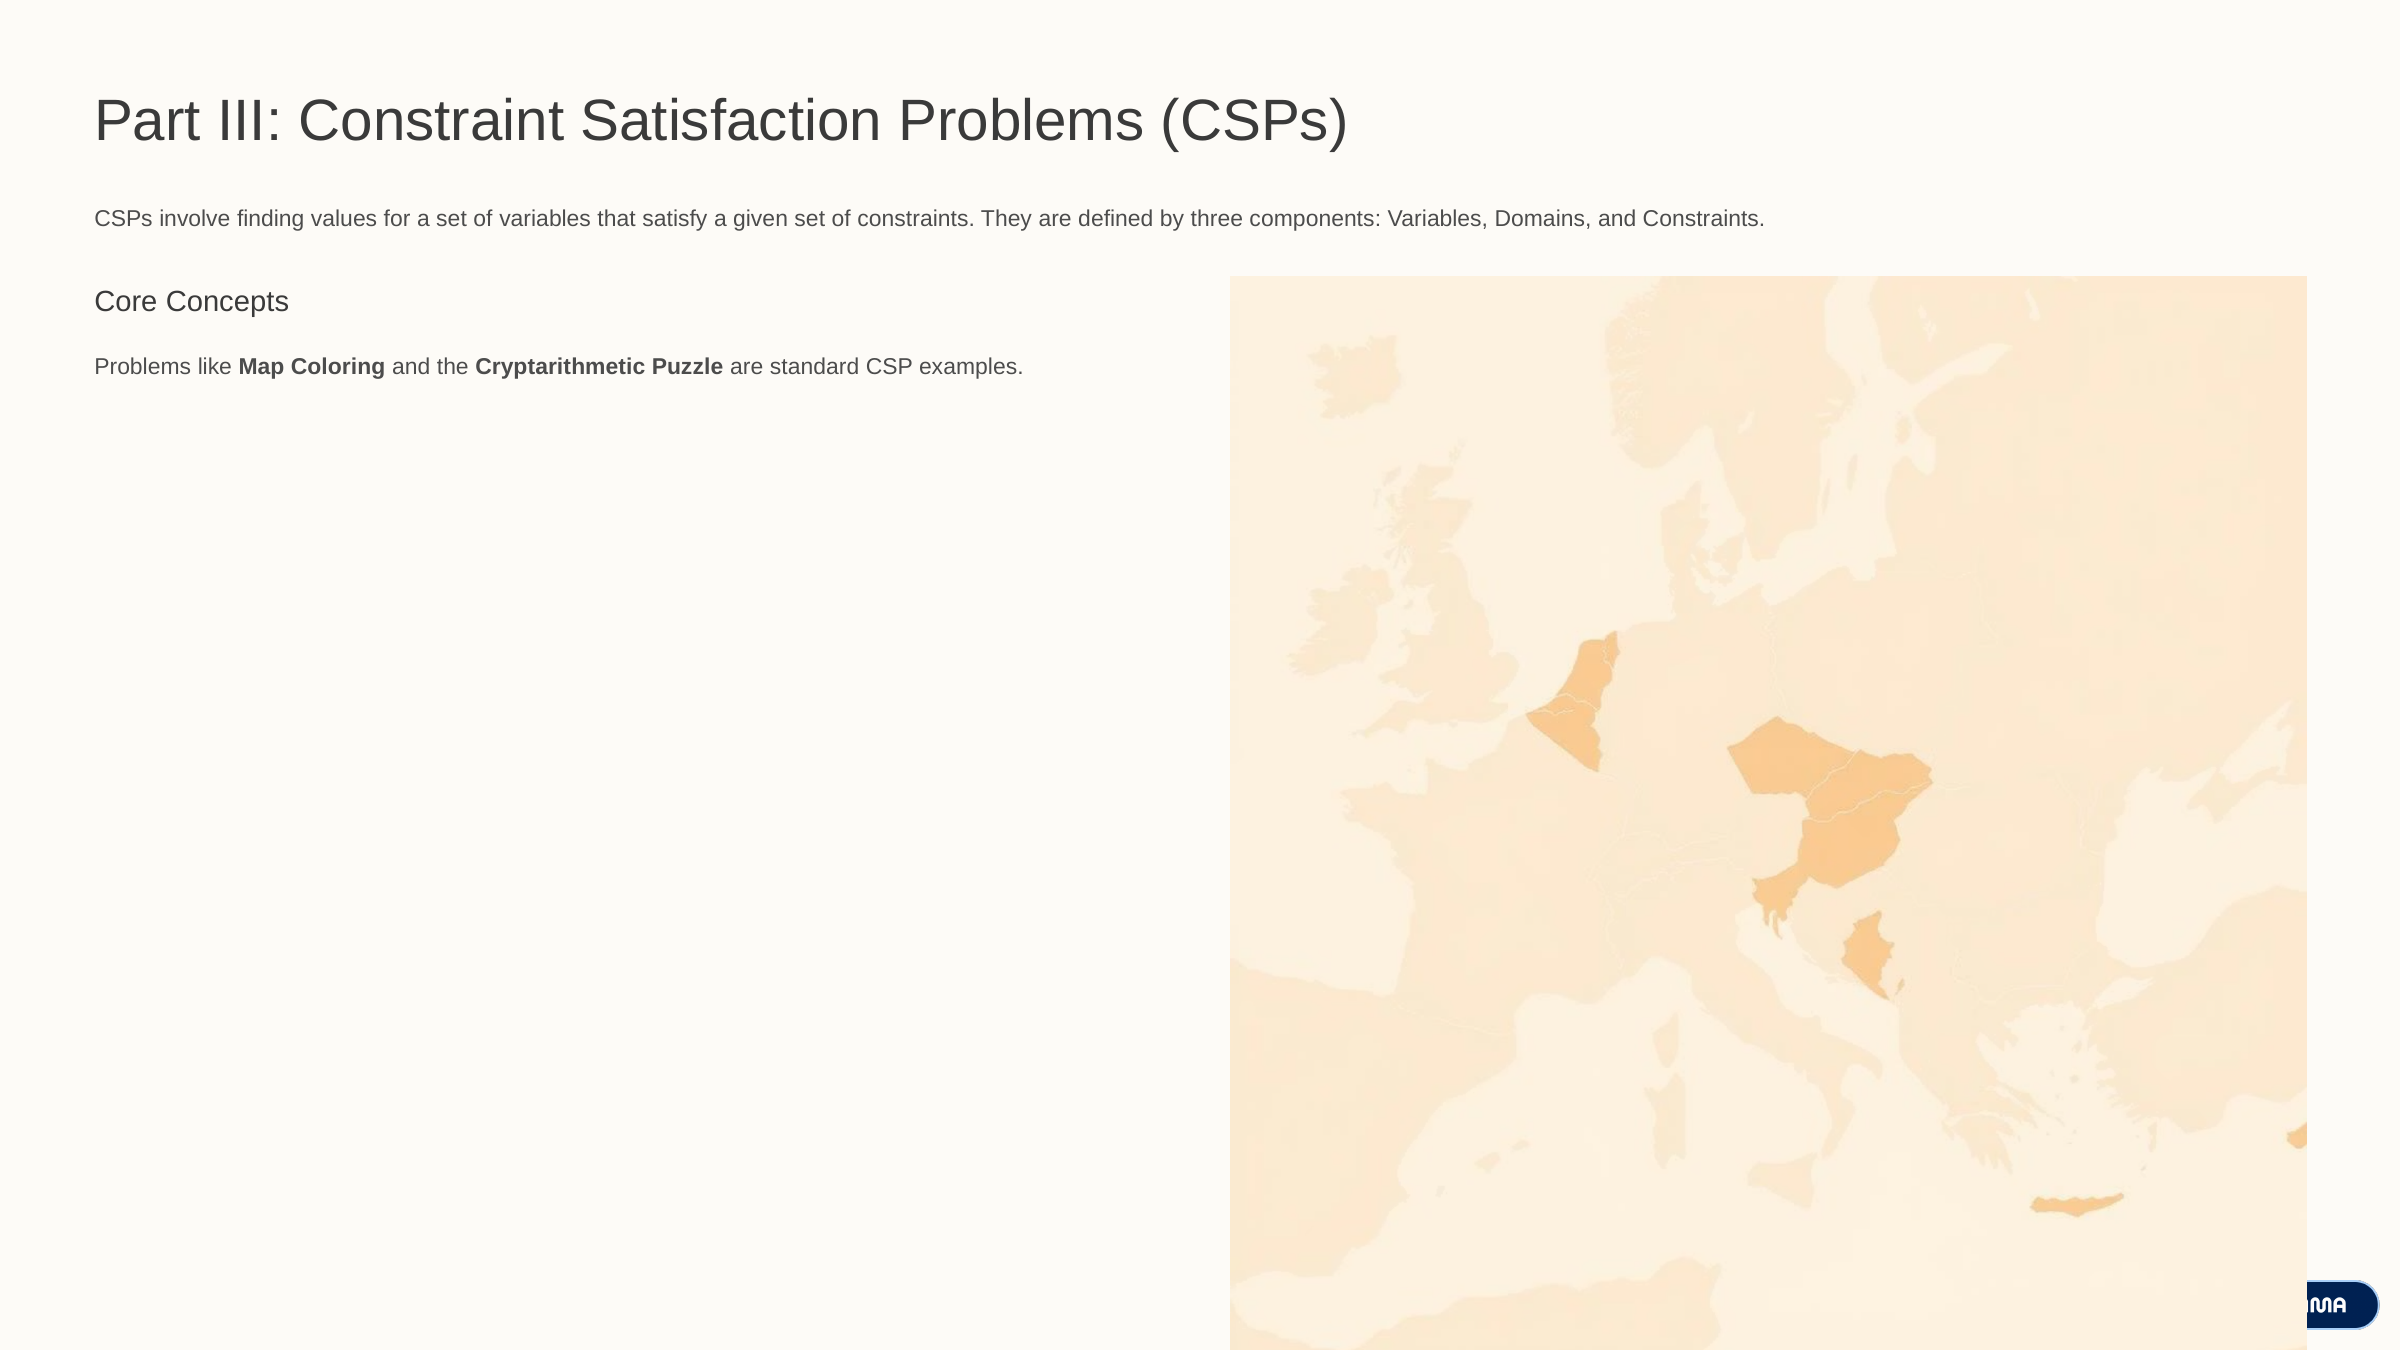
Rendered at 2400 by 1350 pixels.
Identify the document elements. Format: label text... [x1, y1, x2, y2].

text_box Problems like Map Coloring and the Cryptarithmetic Puzzle are standard CSP examples. [94, 334, 1172, 372]
picture [1229, 276, 2389, 1350]
text_box Part III: Constraint Satisfaction Problems (CSPs) [94, 64, 1398, 139]
text_box Core Concepts [94, 273, 390, 311]
text_box CSPs involve finding values for a set of variables that satisfy a given set of constraints. They are defined by three components: Variables, Domains, and Constraints. [94, 185, 2306, 224]
